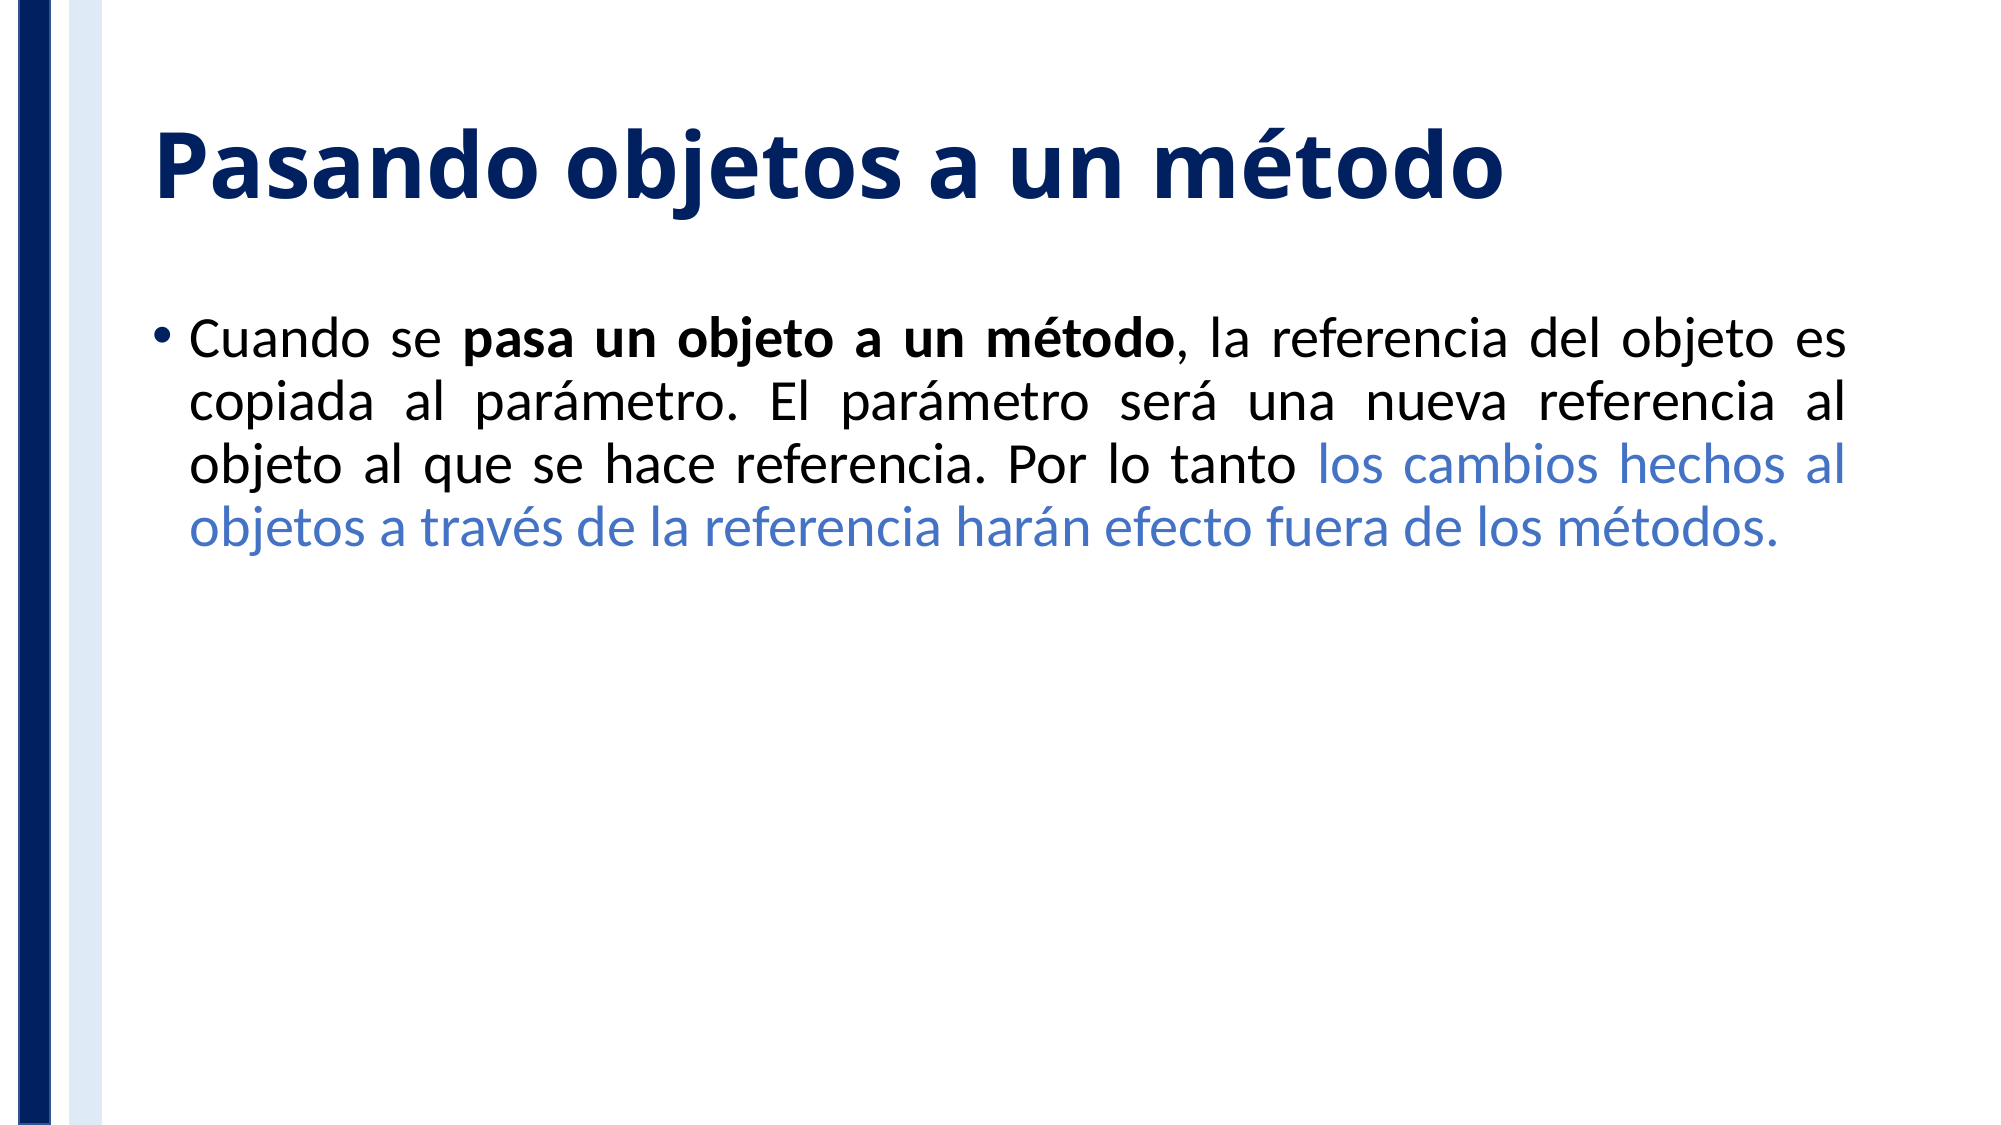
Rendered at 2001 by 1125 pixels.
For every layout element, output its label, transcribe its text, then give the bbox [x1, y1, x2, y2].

title Pasando objetos a un método [137, 59, 1863, 278]
list Cuando se pasa un objeto a un método, la referencia del objeto es copiada al parámetro. El parámetro será una nueva referencia al objeto al que se hace referencia. Por lo tanto los cambios hechos al objetos a través de la referencia harán efecto fuera de los métodos. [137, 299, 1863, 1014]
